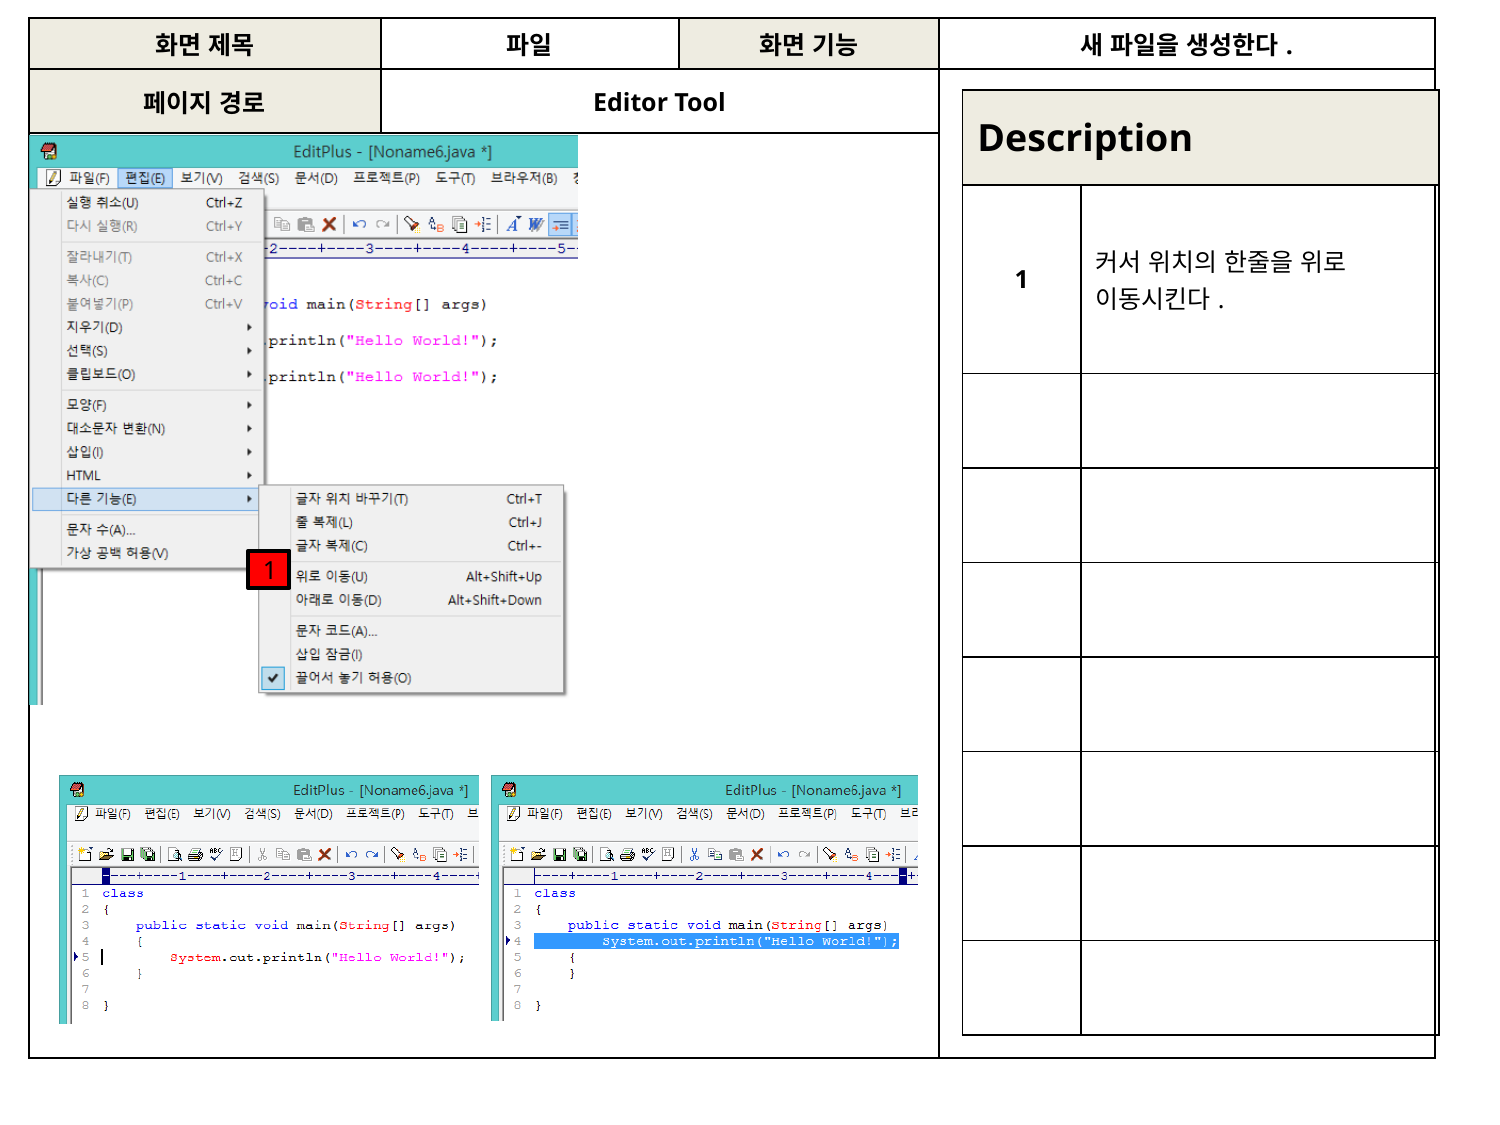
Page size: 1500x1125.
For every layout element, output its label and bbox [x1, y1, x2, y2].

table_cell [940, 70, 1434, 1057]
table_cell [963, 563, 1080, 656]
table_header [940, 19, 1434, 68]
table_header [680, 19, 938, 68]
table_cell [1082, 563, 1438, 656]
table_cell [1082, 469, 1438, 562]
table_cell [1082, 941, 1438, 1034]
table_cell [963, 469, 1080, 562]
table_cell [1082, 752, 1438, 845]
picture [58, 774, 479, 1024]
picture [491, 774, 918, 1021]
table_cell [963, 941, 1080, 1034]
table_cell [30, 70, 380, 132]
picture [29, 135, 578, 705]
table_cell [1082, 374, 1438, 467]
table_cell [963, 658, 1080, 751]
table_cell [963, 374, 1080, 467]
table_cell [30, 134, 938, 1057]
table_header [30, 19, 380, 68]
table_header [382, 19, 678, 68]
table_cell [1082, 658, 1438, 751]
table_cell [963, 752, 1080, 845]
table_cell [1082, 186, 1438, 373]
table_cell [963, 847, 1080, 940]
table_header [963, 91, 1438, 184]
table_cell [1082, 847, 1438, 940]
table_cell [382, 70, 938, 132]
table_cell [963, 186, 1080, 373]
